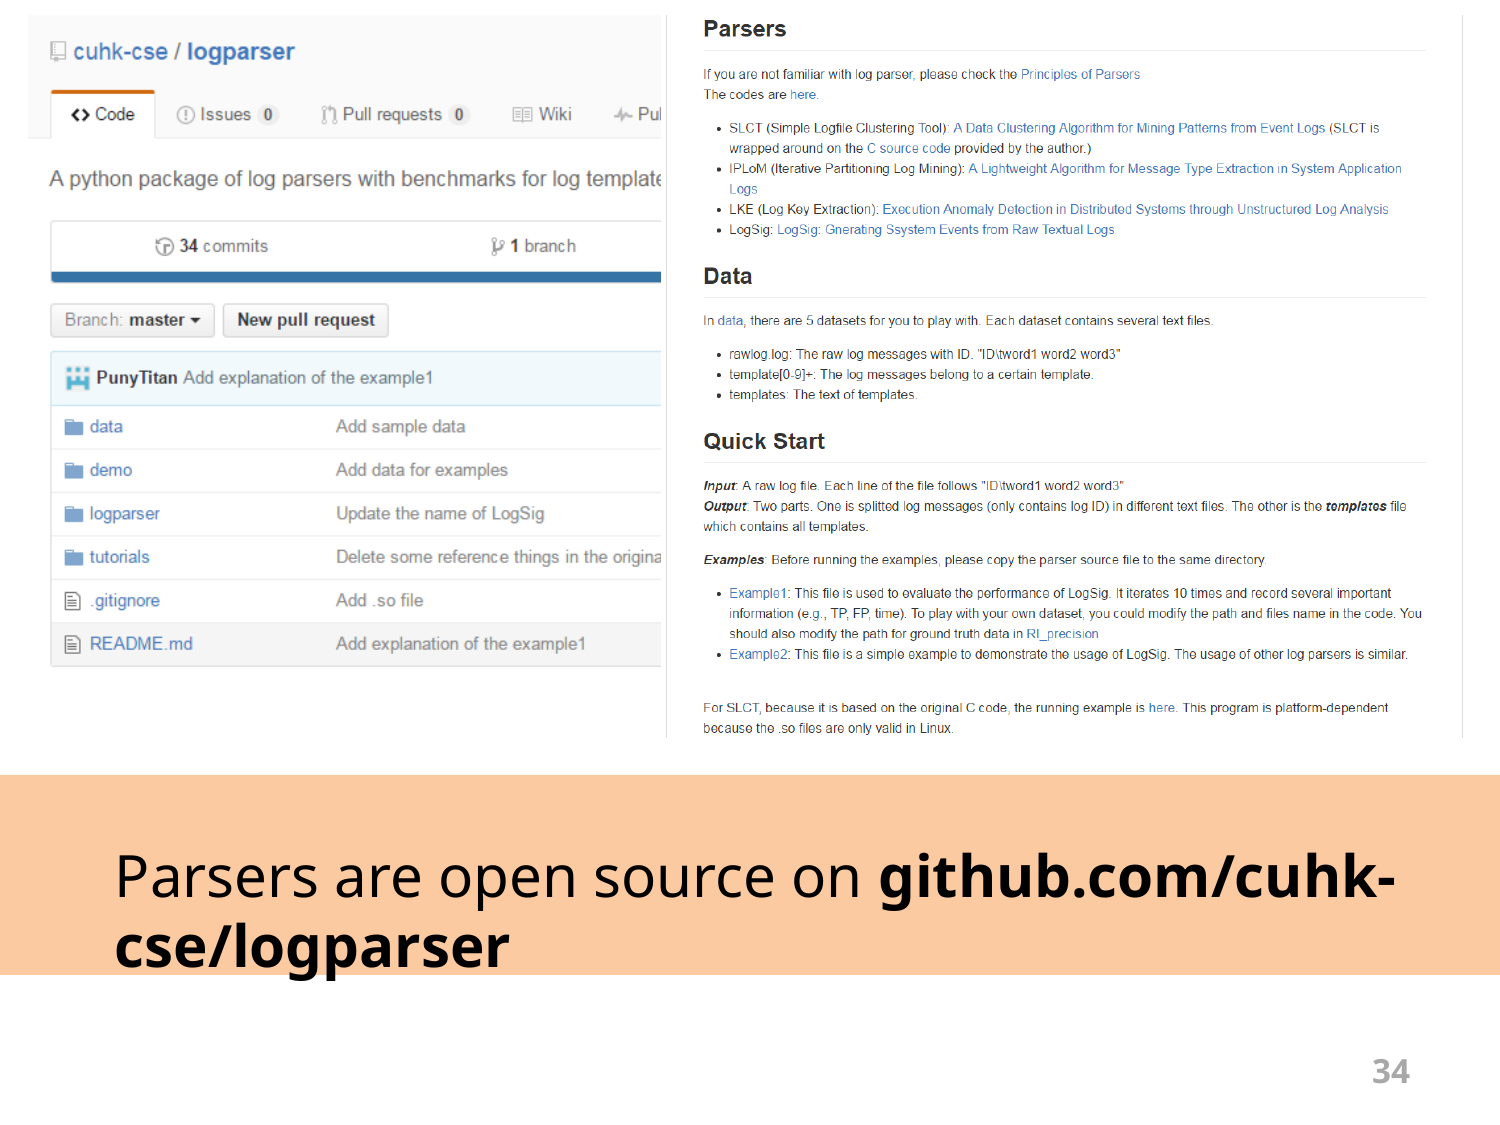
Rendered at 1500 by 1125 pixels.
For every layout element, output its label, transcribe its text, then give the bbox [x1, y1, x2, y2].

picture [28, 15, 1466, 738]
slide_number 34 [1074, 1042, 1425, 1103]
text_box [0, 773, 1500, 977]
text_box Parsers are open source on github.com/cuhk-cse/logparser [99, 832, 1500, 987]
